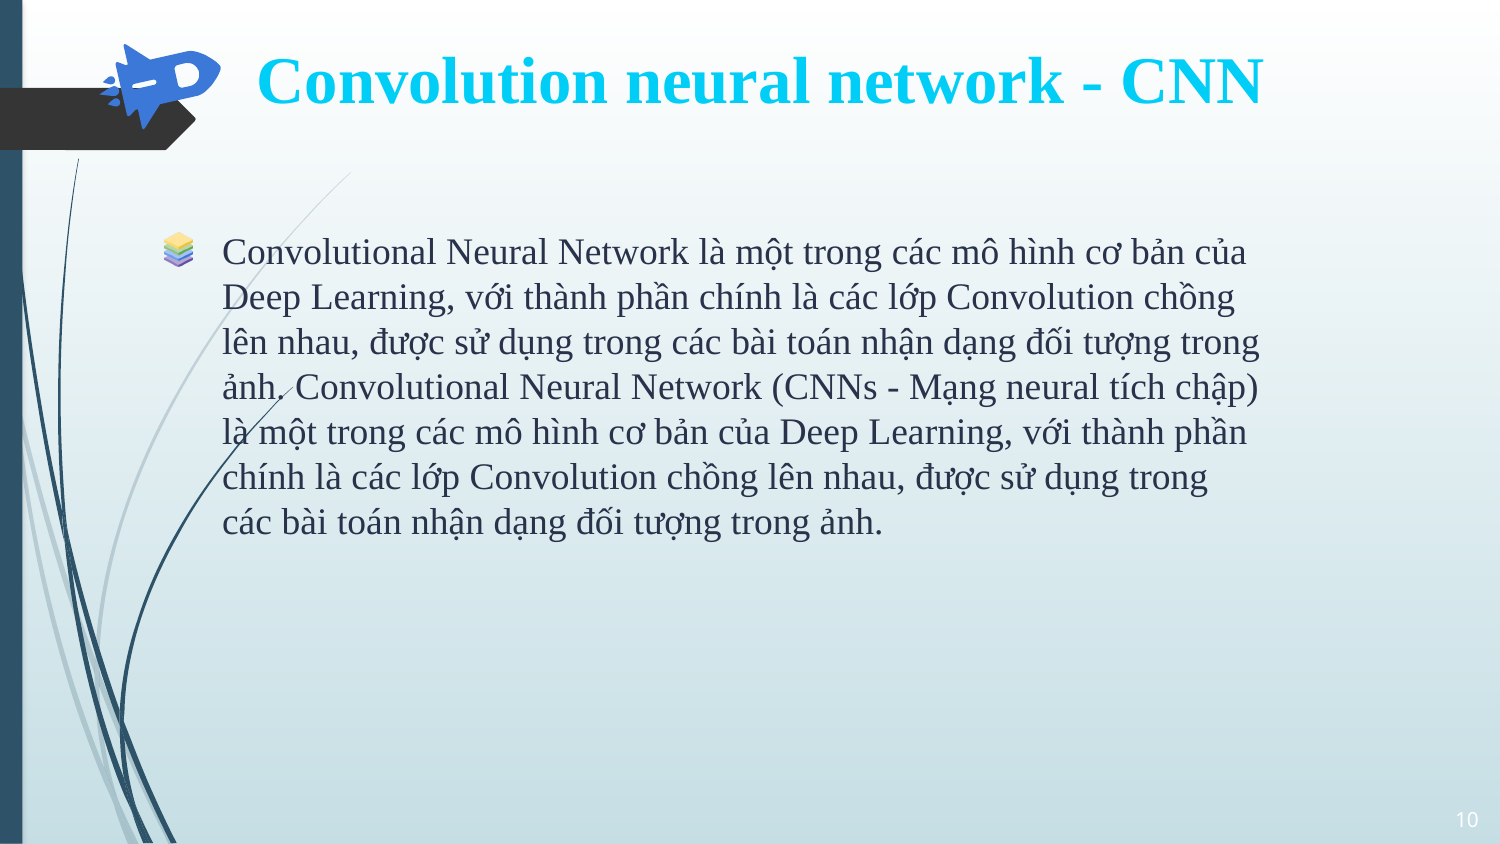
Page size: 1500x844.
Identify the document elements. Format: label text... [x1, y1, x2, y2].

text_box Convolution neural network - CNN [225, 14, 1335, 133]
text_box 10 [1403, 791, 1494, 844]
picture [164, 232, 193, 267]
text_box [90, 14, 225, 148]
text_box Convolutional Neural Network là một trong các mô hình cơ bản của Deep Learning, với thành phần chính là các lớp Convolution chồng lên nhau, được sử dụng trong các bài toán nhận dạng đối tượng trong ảnh. Convolutional Neural Network (CNNs - Mạng neural tích chập) là một trong các mô hình cơ bản của Deep Learning, với thành phần chính là các lớp Convolution chồng lên nhau, được sử dụng trong các bài toán nhận dạng đối tượng trong ảnh. [132, 212, 1280, 597]
